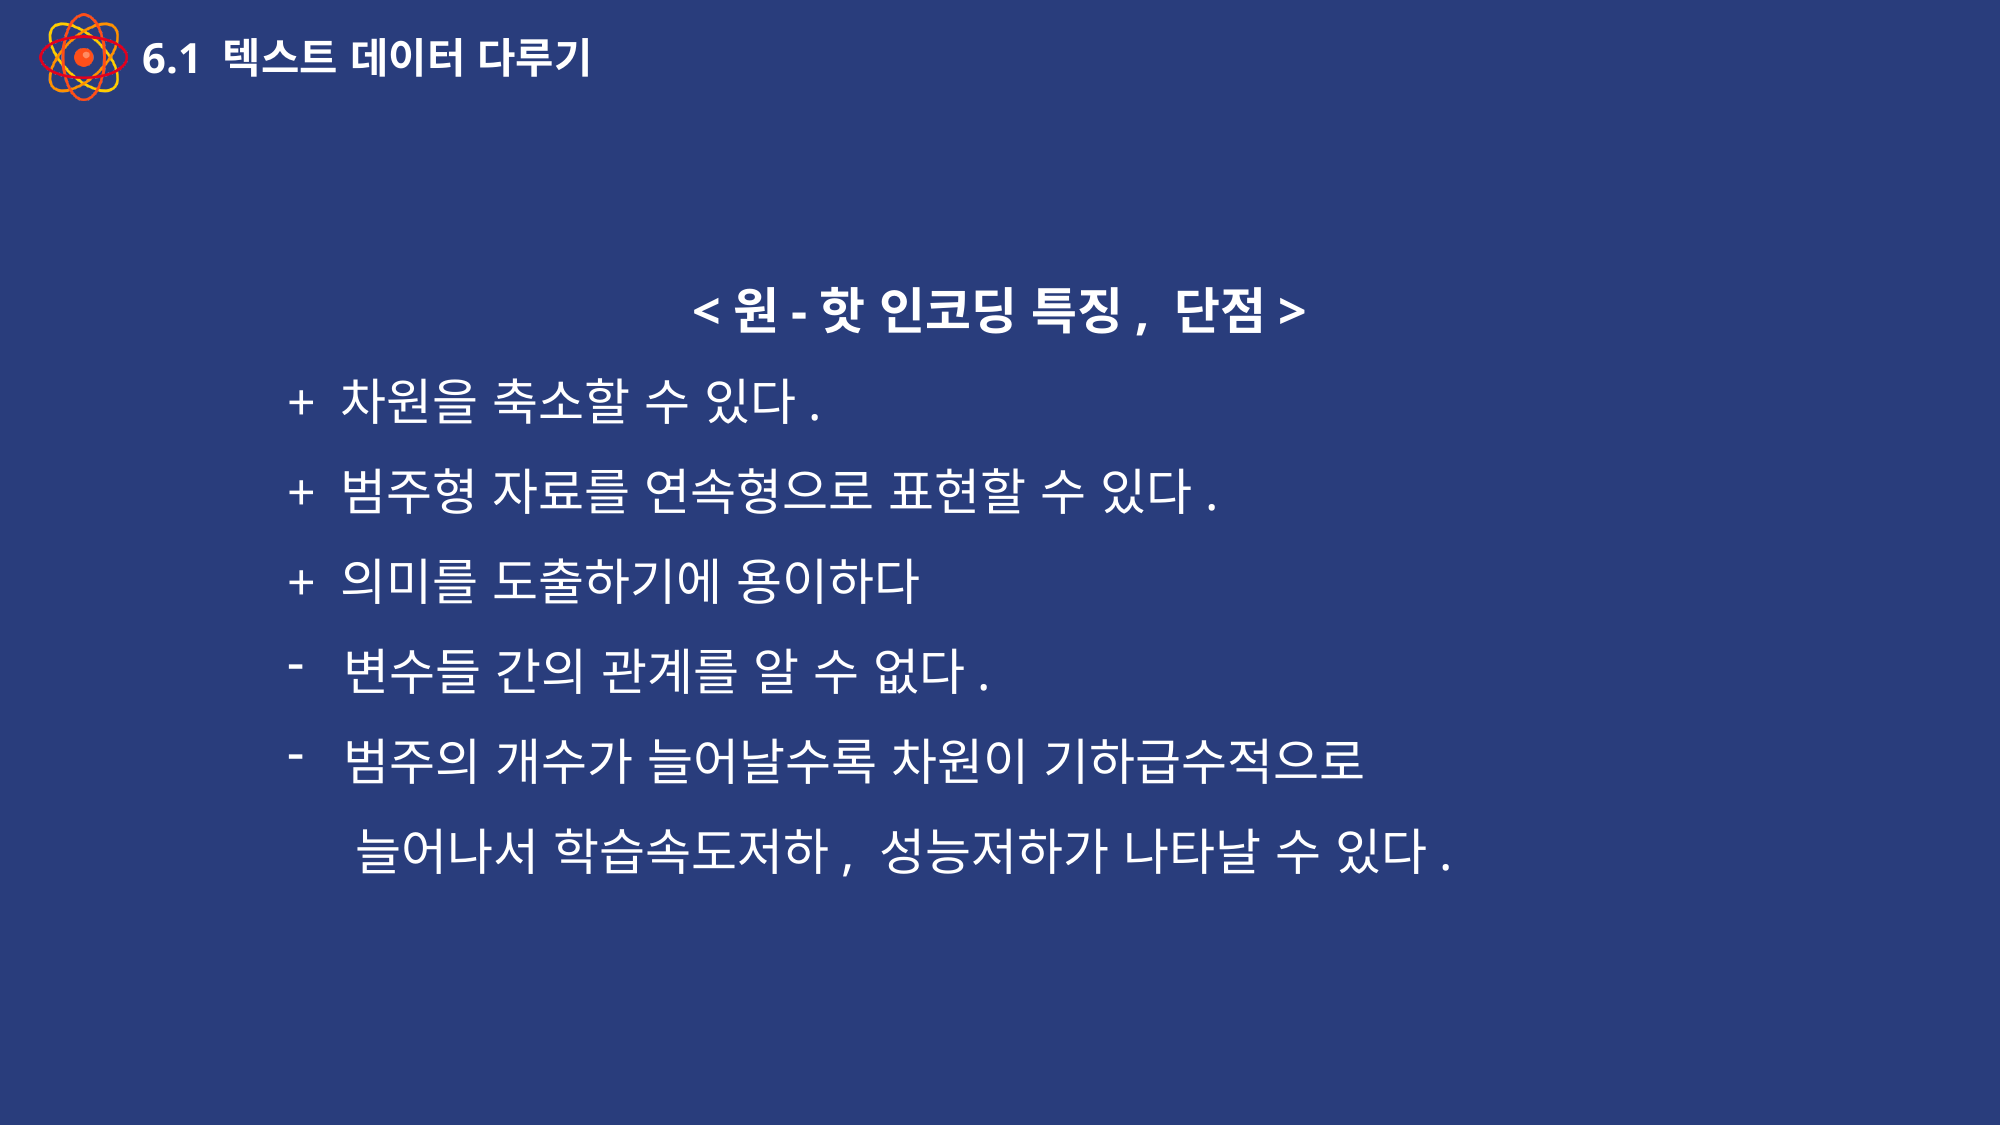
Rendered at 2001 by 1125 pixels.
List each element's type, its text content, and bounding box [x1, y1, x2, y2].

text_box <원-핫 인코딩 특징, 단점> + 차원을 축소할 수 있다. + 범주형 자료를 연속형으로 표현할 수 있다. + 의미를 도출하기에 용이하다 변수들 간의 관계를 알 수 없다. 범주의 개수가 늘어날수록 차원이 기하급수적으로 늘어나서 학습속도저하, 성능저하가 나타날 수 있다. [272, 242, 1728, 888]
text_box 6.1 텍스트 데이터 다루기 [128, 24, 1112, 89]
picture [39, 13, 128, 101]
